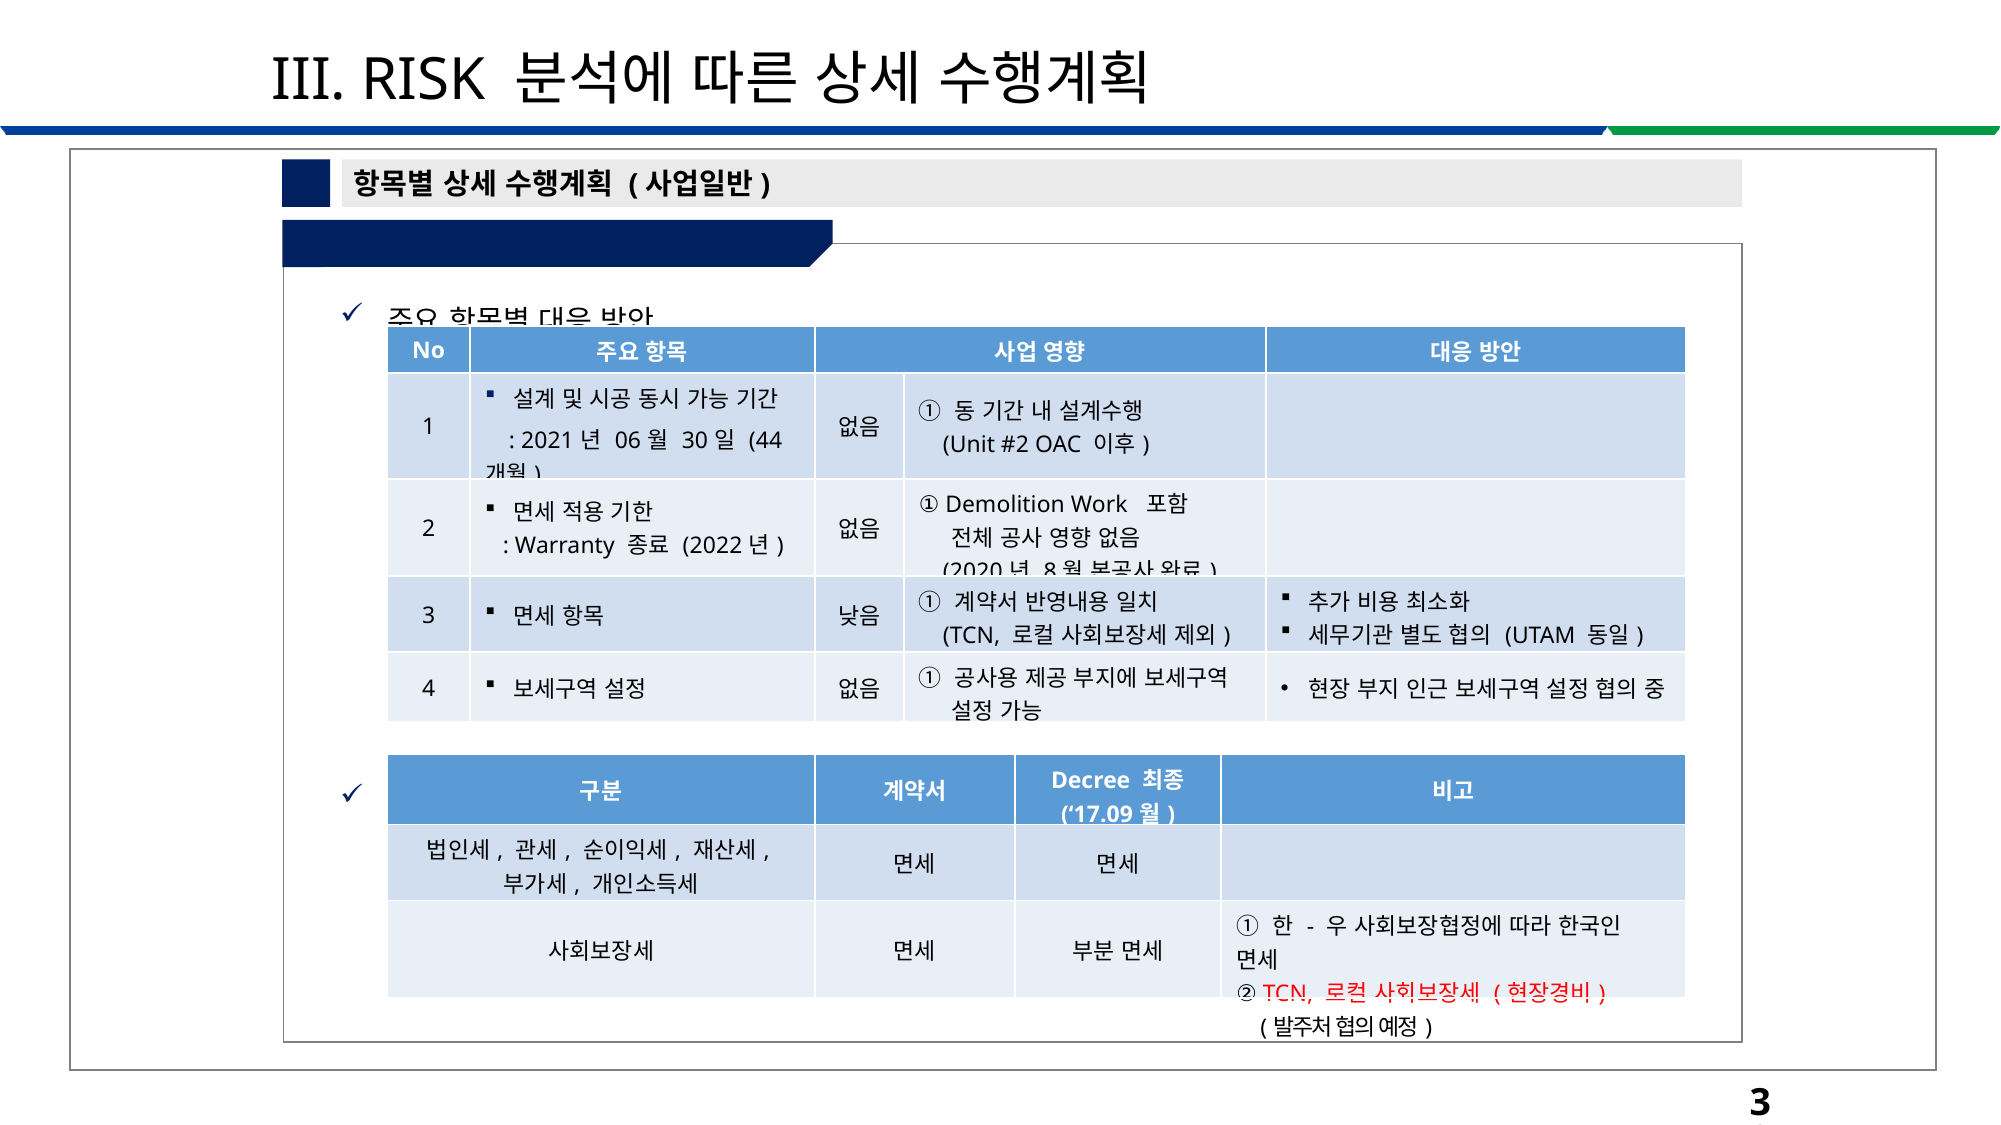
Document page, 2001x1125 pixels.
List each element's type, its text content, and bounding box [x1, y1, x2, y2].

table_cell ① 한 - 우 사회보장협정에 따라 한국인 면세 ② TCN, 로컬 사회보장세 (현장경비) (발주처 협의 예정) [1222, 901, 1685, 997]
table_cell 낮음 [816, 577, 903, 651]
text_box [282, 218, 912, 268]
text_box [282, 159, 1743, 207]
table_cell ① Demolition Work 포함 전체 공사 영향 없음 (2020년 8월 본공사 완료) [905, 480, 1265, 575]
table_cell 3 [388, 577, 469, 651]
table_cell [1222, 825, 1685, 900]
table_cell [1267, 480, 1685, 575]
table_cell 면세 [1016, 825, 1220, 900]
table_header 구분 [388, 755, 814, 824]
table_cell 면세 [816, 825, 1014, 900]
table_cell 2 [388, 480, 469, 575]
table_cell ① 계약서 반영내용 일치 (TCN, 로컬 사회보장세 제외) [905, 577, 1265, 651]
table_header 대응 방안 [1267, 327, 1685, 372]
table_header Decree 최종 (‘17.09월) [1016, 755, 1220, 824]
table_cell 사회보장세 [388, 901, 814, 997]
picture [0, 126, 2000, 135]
table_header No [388, 327, 469, 372]
text_box III. RISK 분석에 따른 상세 수행계획 [256, 33, 1167, 118]
table_header 계약서 [816, 755, 1014, 824]
text_box [283, 243, 1743, 1043]
table_cell 추가 비용 최소화 세무기관 별도 협의 (UTAM 동일) [1267, 577, 1685, 651]
table_header 주요 항목 [471, 327, 814, 372]
table_cell ① 공사용 제공 부지에 보세구역 설정 가능 [905, 653, 1265, 721]
table_header 비고 [1222, 755, 1685, 824]
table_cell 없음 [816, 480, 903, 575]
table_header 사업 영향 [816, 327, 1265, 372]
table_cell 면세 항목 [471, 577, 814, 651]
table_cell [1267, 374, 1685, 478]
table_cell 없음 [816, 374, 903, 478]
table_header 주요 항목별 대응 방안 세제 혜택 [325, 269, 1709, 1027]
table_cell ① 동 기간 내 설계수행 (Unit #2 OAC 이후) [905, 374, 1265, 478]
table_cell 부분 면세 [1016, 901, 1220, 997]
table_cell 1 [388, 374, 469, 478]
text_box 30 [1734, 1070, 1796, 1111]
table_cell 보세구역 설정 [471, 653, 814, 721]
table_cell 면세 적용 기한 : Warranty 종료 (2022년) [471, 480, 814, 575]
table_cell 면세 [816, 901, 1014, 997]
table_cell 없음 [816, 653, 903, 721]
table_cell 설계 및 시공 동시 가능 기간 : 2021년 06월 30일 (44개월) [471, 374, 814, 478]
table_cell 현장 부지 인근 보세구역 설정 협의 중 [1267, 653, 1685, 721]
table_cell 법인세, 관세, 순이익세, 재산세, 부가세, 개인소득세 [388, 825, 814, 900]
table_cell 4 [388, 653, 469, 721]
